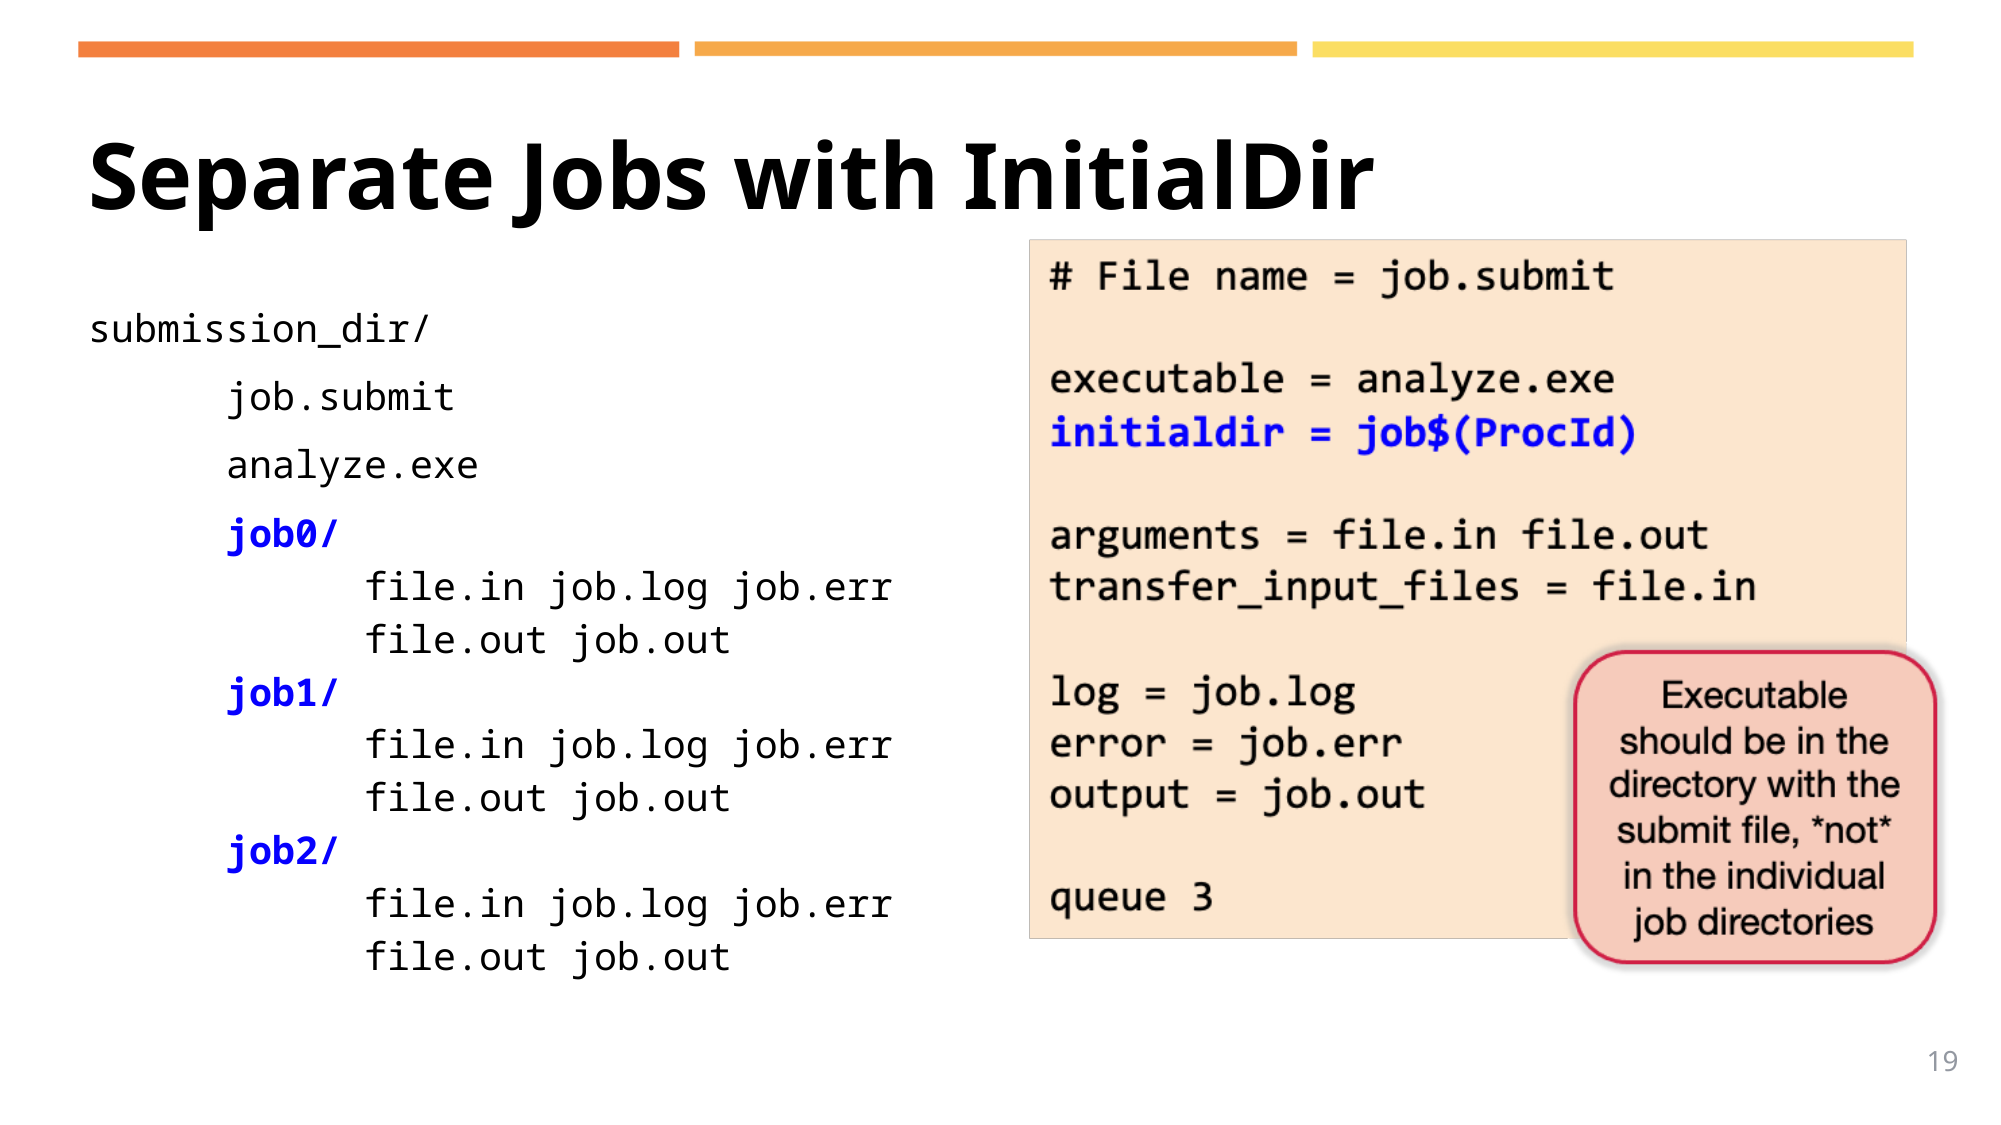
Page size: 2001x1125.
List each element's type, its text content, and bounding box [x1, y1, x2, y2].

picture [1023, 236, 1951, 978]
list submission_dir/ job.submit analyze.exe job0/ file.in job.log job.err file.out job.out job1/ file.in job.log job.err file.out job.out job2/ file.in job.log job.err file.out job.out [68, 276, 1932, 1000]
slide_number 19 [1853, 1019, 1974, 1106]
title Separate Jobs with InitialDir [68, 97, 1932, 252]
picture [68, 27, 1932, 80]
